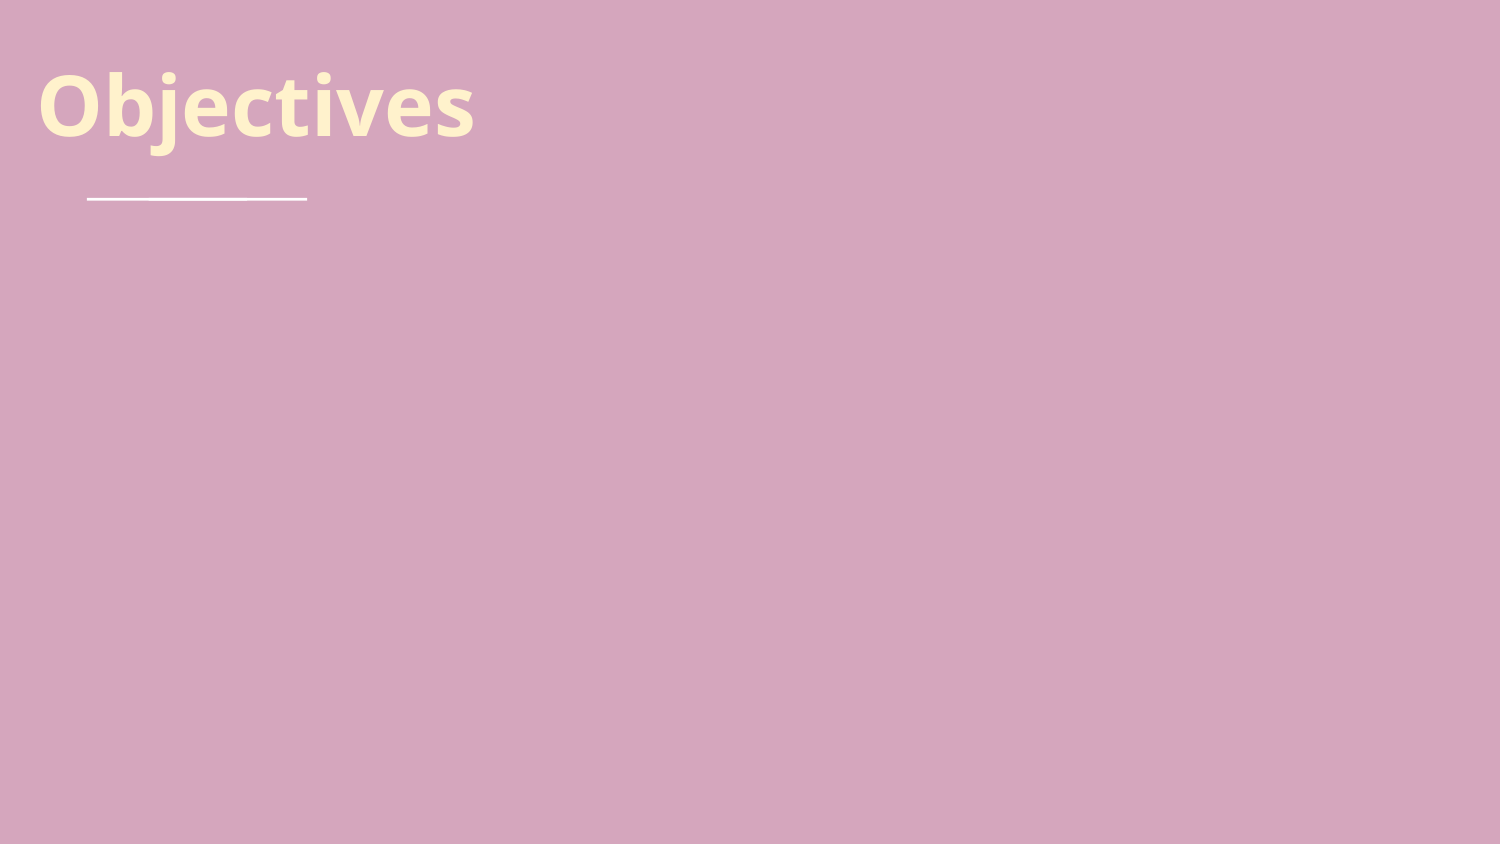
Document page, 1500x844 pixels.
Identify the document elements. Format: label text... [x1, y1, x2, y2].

title Objectives [21, 36, 1283, 150]
